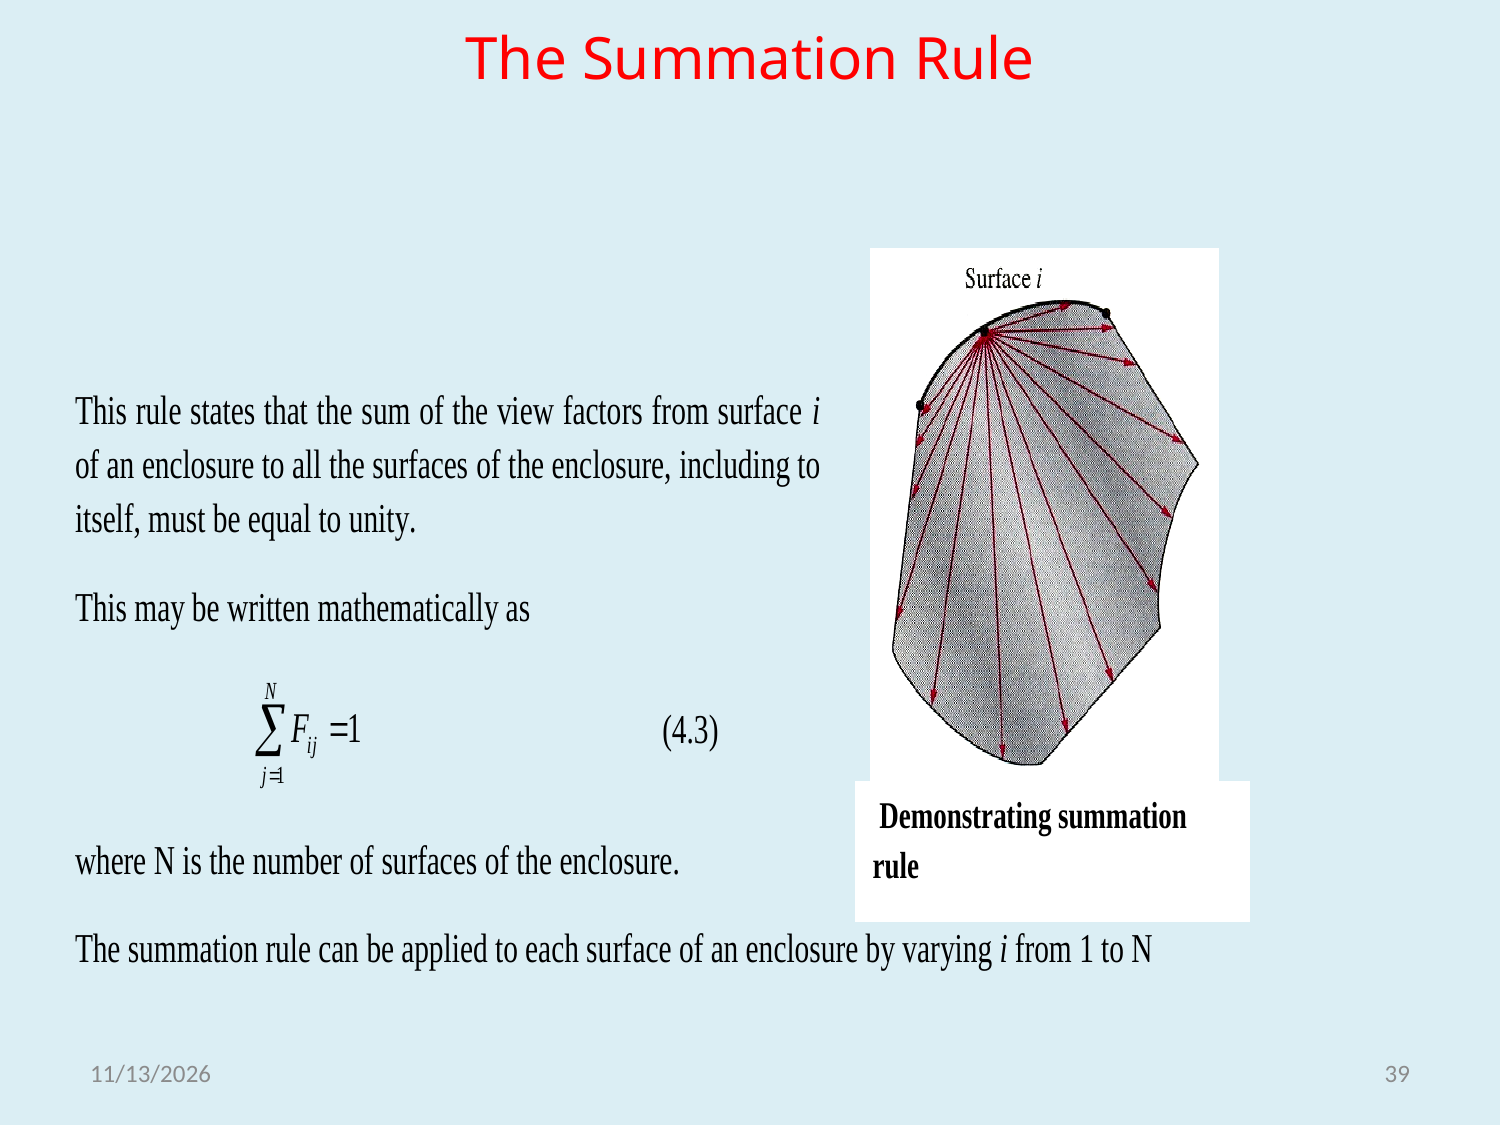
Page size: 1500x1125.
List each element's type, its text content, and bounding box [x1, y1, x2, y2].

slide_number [75, 1042, 425, 1103]
list [75, 112, 1425, 1038]
slide_number 39 [1074, 1042, 1425, 1103]
title The Summation Rule [75, 12, 1425, 100]
picture [74, 124, 1251, 1013]
